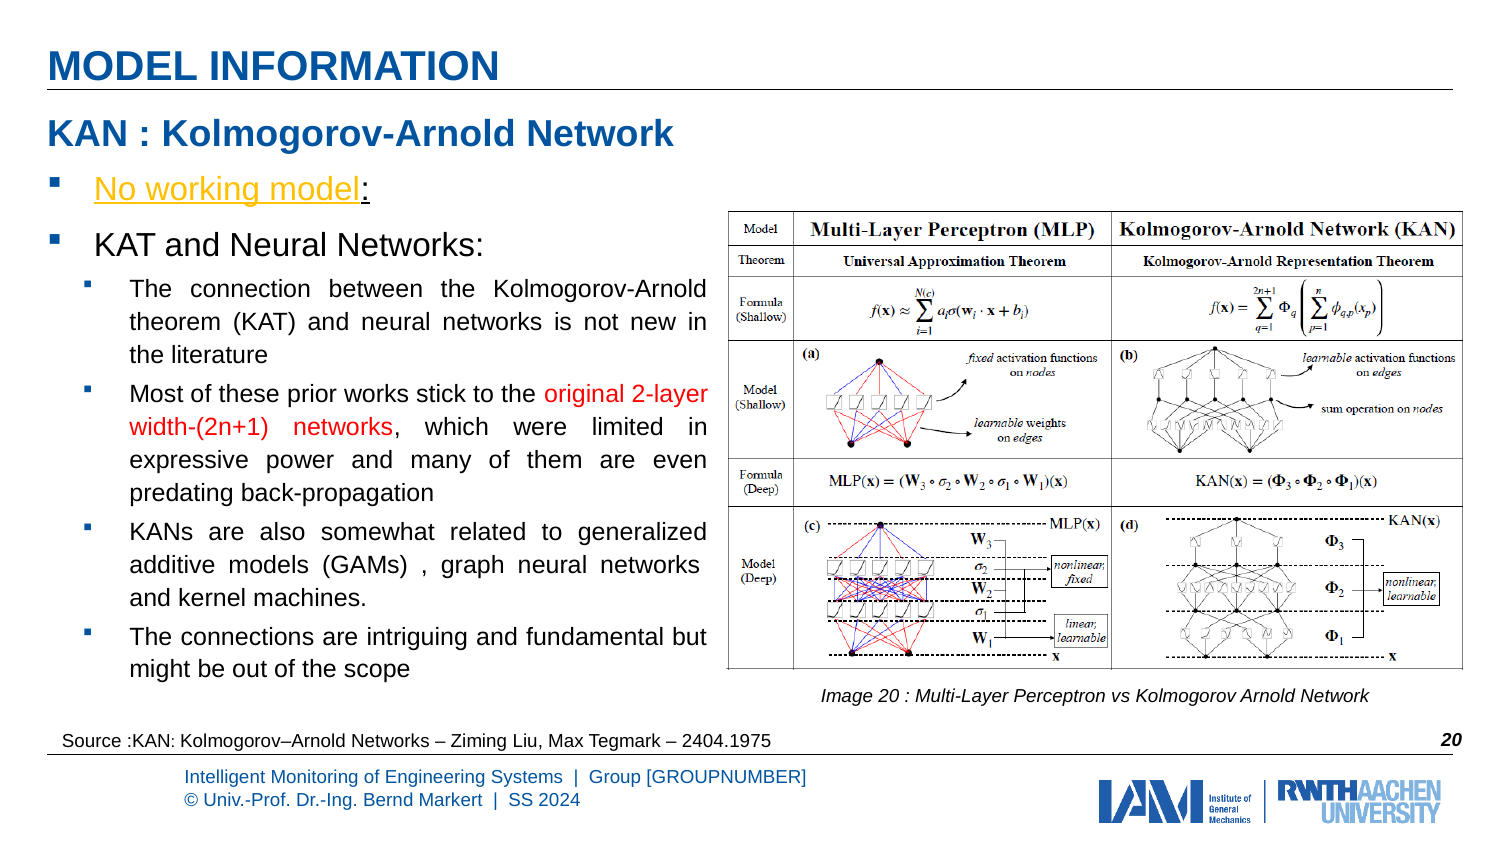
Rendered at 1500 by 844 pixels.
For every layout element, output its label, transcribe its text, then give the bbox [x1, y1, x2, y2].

text_box Image 20 : Multi-Layer Perceptron vs Kolmogorov Arnold Network [707, 676, 1482, 714]
text_box 20 [1426, 720, 1482, 758]
text_box Source :KAN: Kolmogorov–Arnold Networks – Ziming Liu, Max Tegmark – 2404.1975 [47, 721, 868, 759]
picture [708, 194, 1483, 681]
list No working model: KAT and Neural Networks: The connection between the Kolmogorov-Arnold theorem (KAT) and neural networks is not new in the literature Most of these prior works stick to the original 2-layer width-(2n+1) networks, which were limited in expressive power and many of them are even predating back-propagation KANs are also somewhat related to generalized additive models (GAMs) , graph neural networks and kernel machines. The connections are intriguing and fundamental but might be out of the scope [47, 162, 709, 713]
list KAN : Kolmogorov-Arnold Network [47, 106, 1453, 154]
picture [1086, 758, 1454, 844]
title MODEL INFORMATION [47, 22, 1453, 89]
